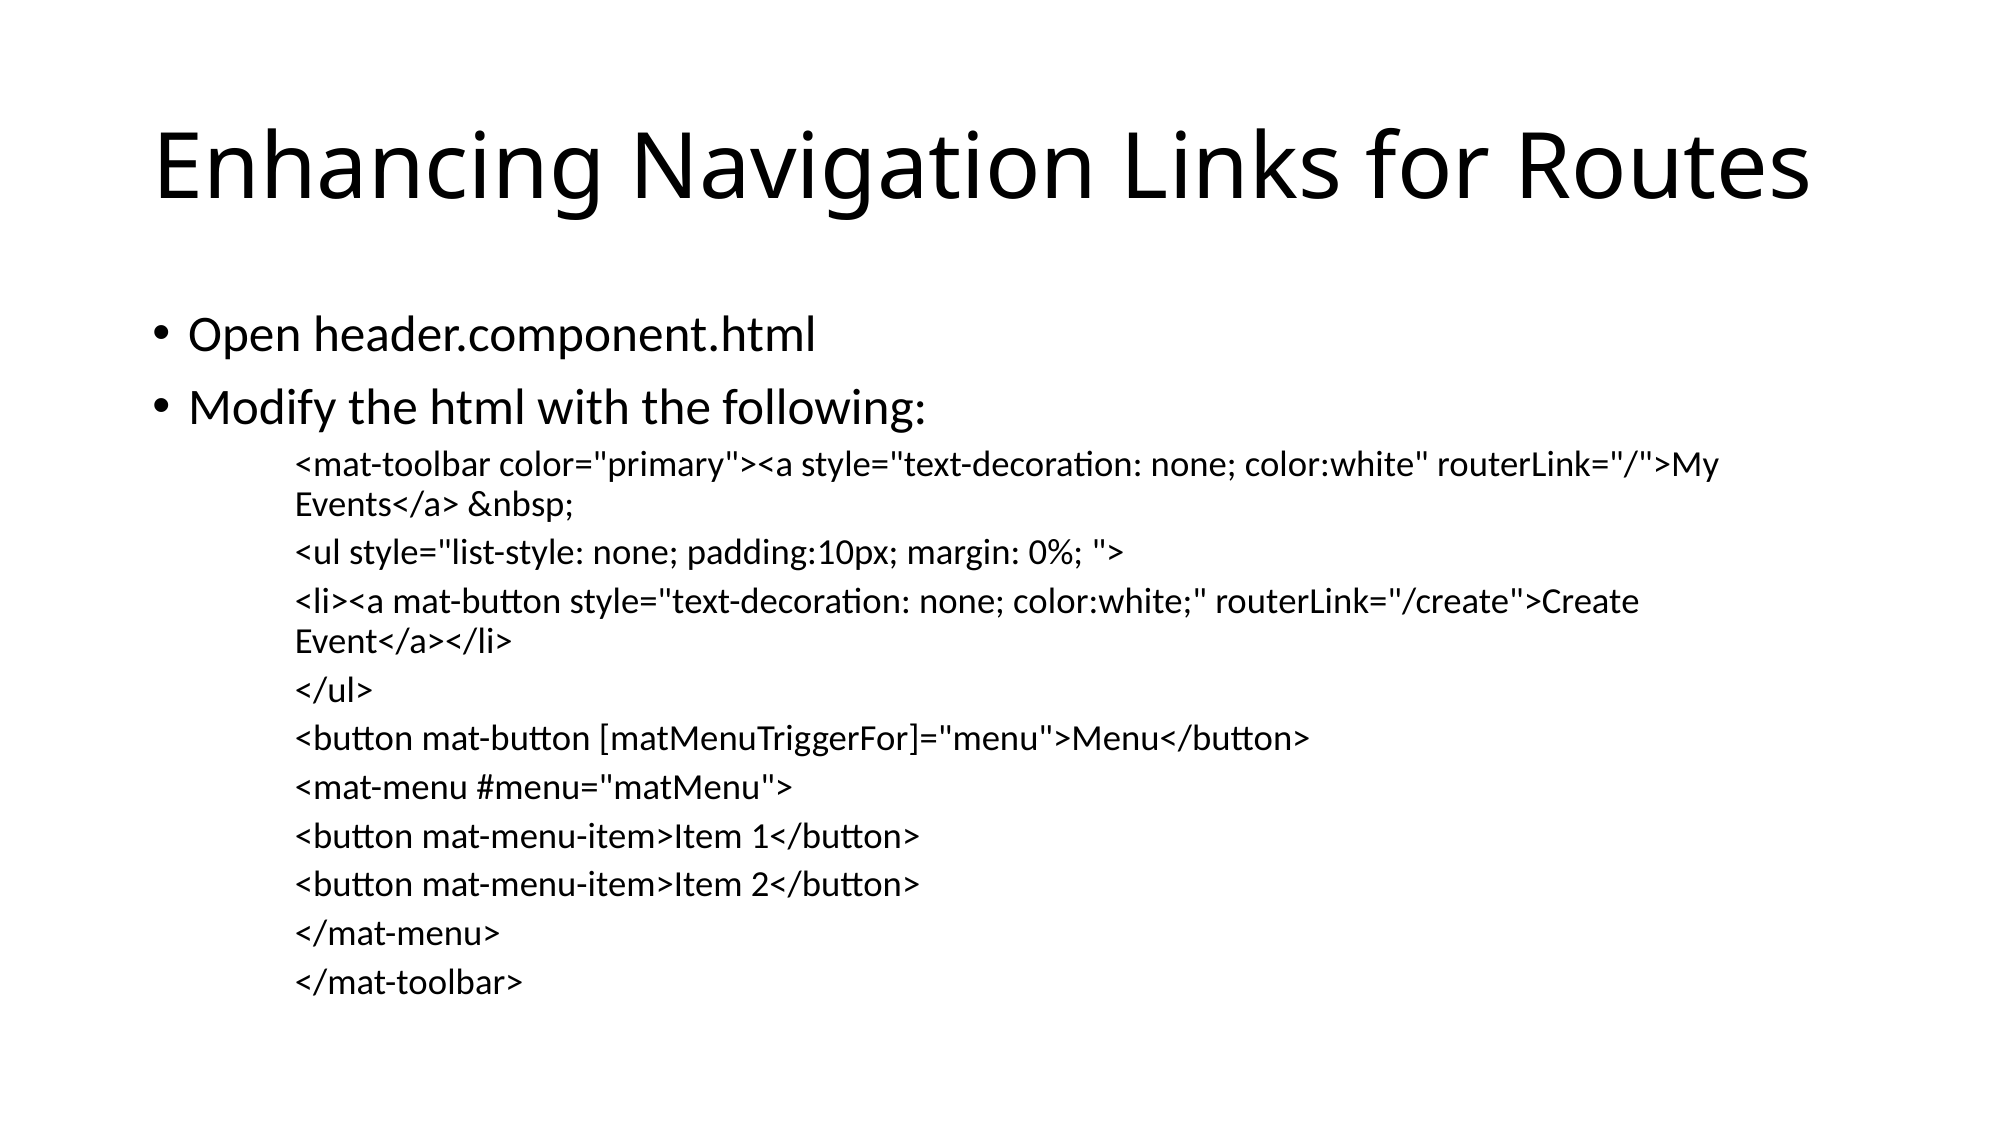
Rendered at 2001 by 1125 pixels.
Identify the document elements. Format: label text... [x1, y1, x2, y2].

title Enhancing Navigation Links for Routes [137, 59, 1863, 278]
list Open header.component.html Modify the html with the following: <mat-toolbar color="primary"><a style="text-decoration: none; color:white" routerLink="/">My Events</a> &nbsp; <ul style="list-style: none; padding:10px; margin: 0%; "> <li><a mat-button style="text-decoration: none; color:white;" routerLink="/create">Create Event</a></li> </ul> <button mat-button [matMenuTriggerFor]="menu">Menu</button> <mat-menu #menu="matMenu"> <button mat-menu-item>Item 1</button> <button mat-menu-item>Item 2</button> </mat-menu> </mat-toolbar> [137, 299, 1863, 1014]
